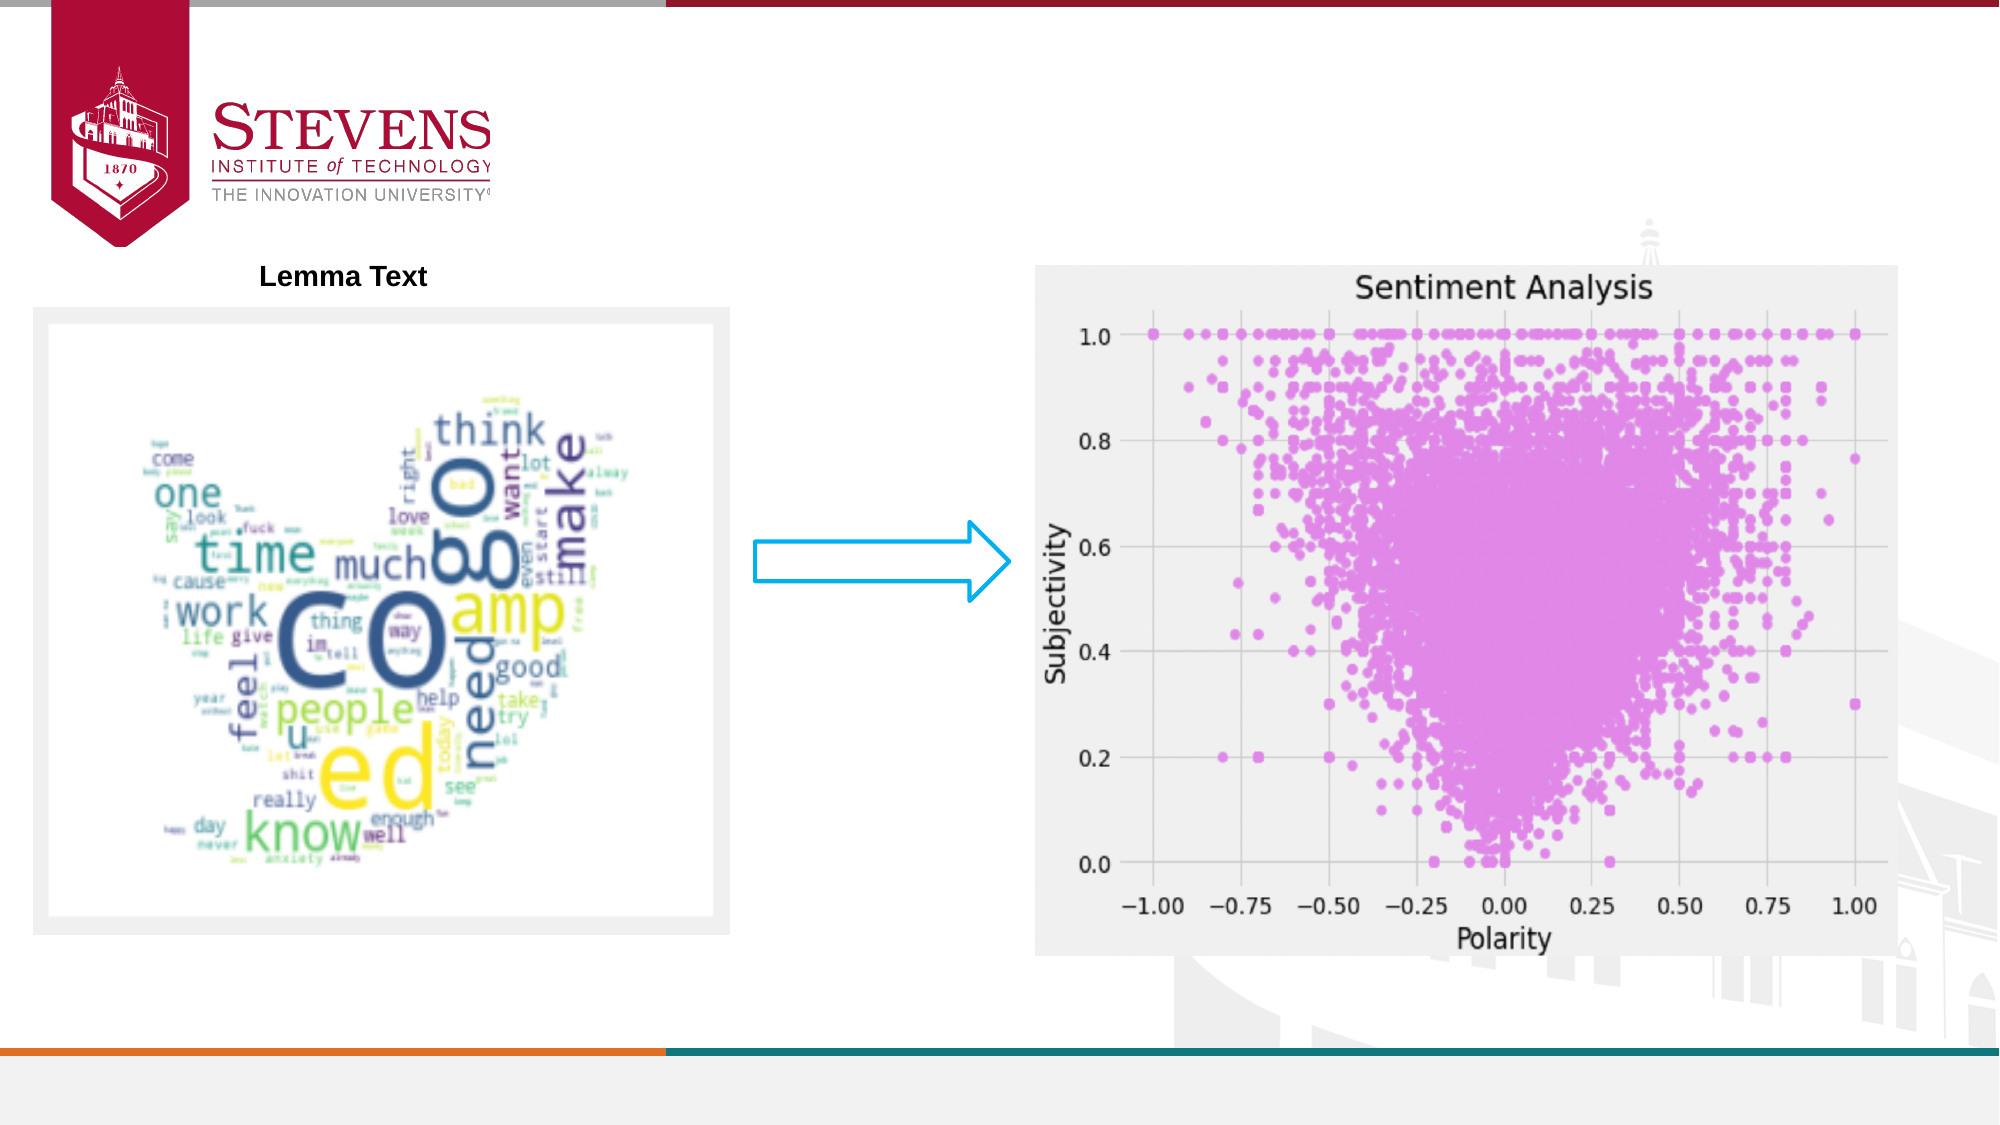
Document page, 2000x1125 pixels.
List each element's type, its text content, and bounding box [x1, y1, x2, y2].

picture [51, 0, 490, 247]
text_box [243, 240, 694, 291]
text_box [753, 519, 1012, 603]
picture [1035, 196, 2000, 1050]
picture [33, 306, 730, 935]
text_box Lemma Text [244, 249, 695, 300]
